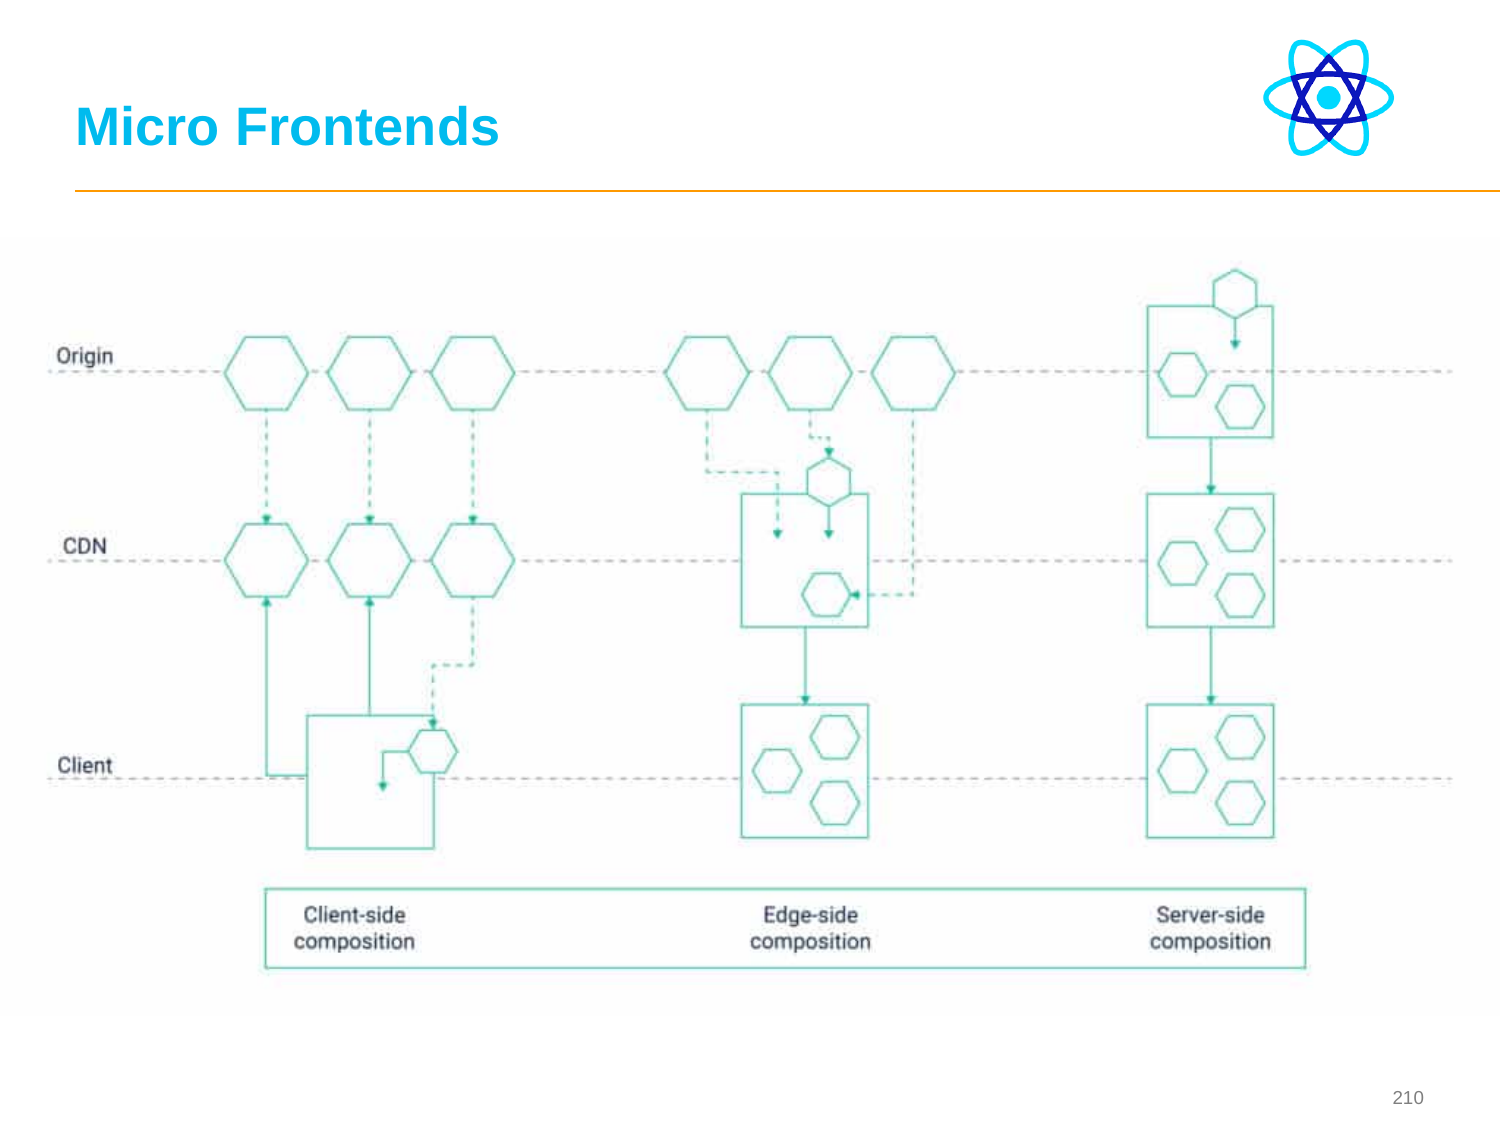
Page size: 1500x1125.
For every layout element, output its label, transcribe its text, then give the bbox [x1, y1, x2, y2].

picture [0, 237, 1500, 1016]
title Micro Frontends [75, 27, 1422, 157]
